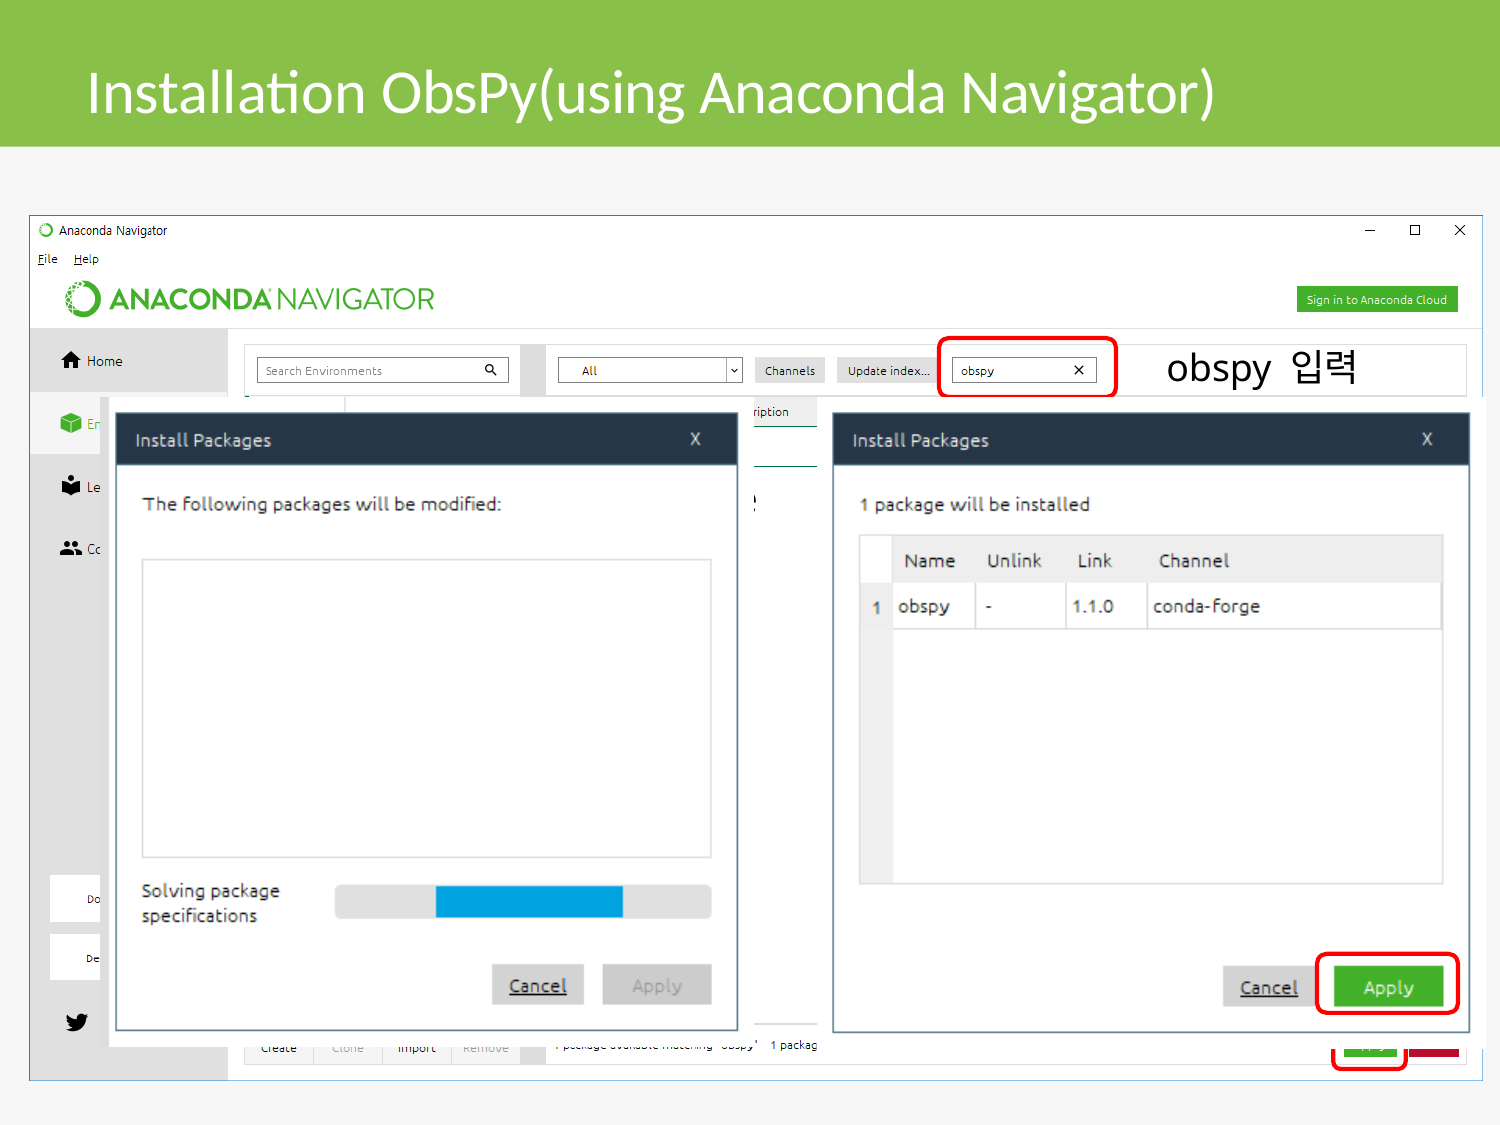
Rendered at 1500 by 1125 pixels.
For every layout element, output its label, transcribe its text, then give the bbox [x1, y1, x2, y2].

picture [29, 215, 1483, 1082]
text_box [816, 396, 1487, 1049]
text_box Installation ObsPy(using Anaconda Navigator) [70, 43, 1294, 120]
